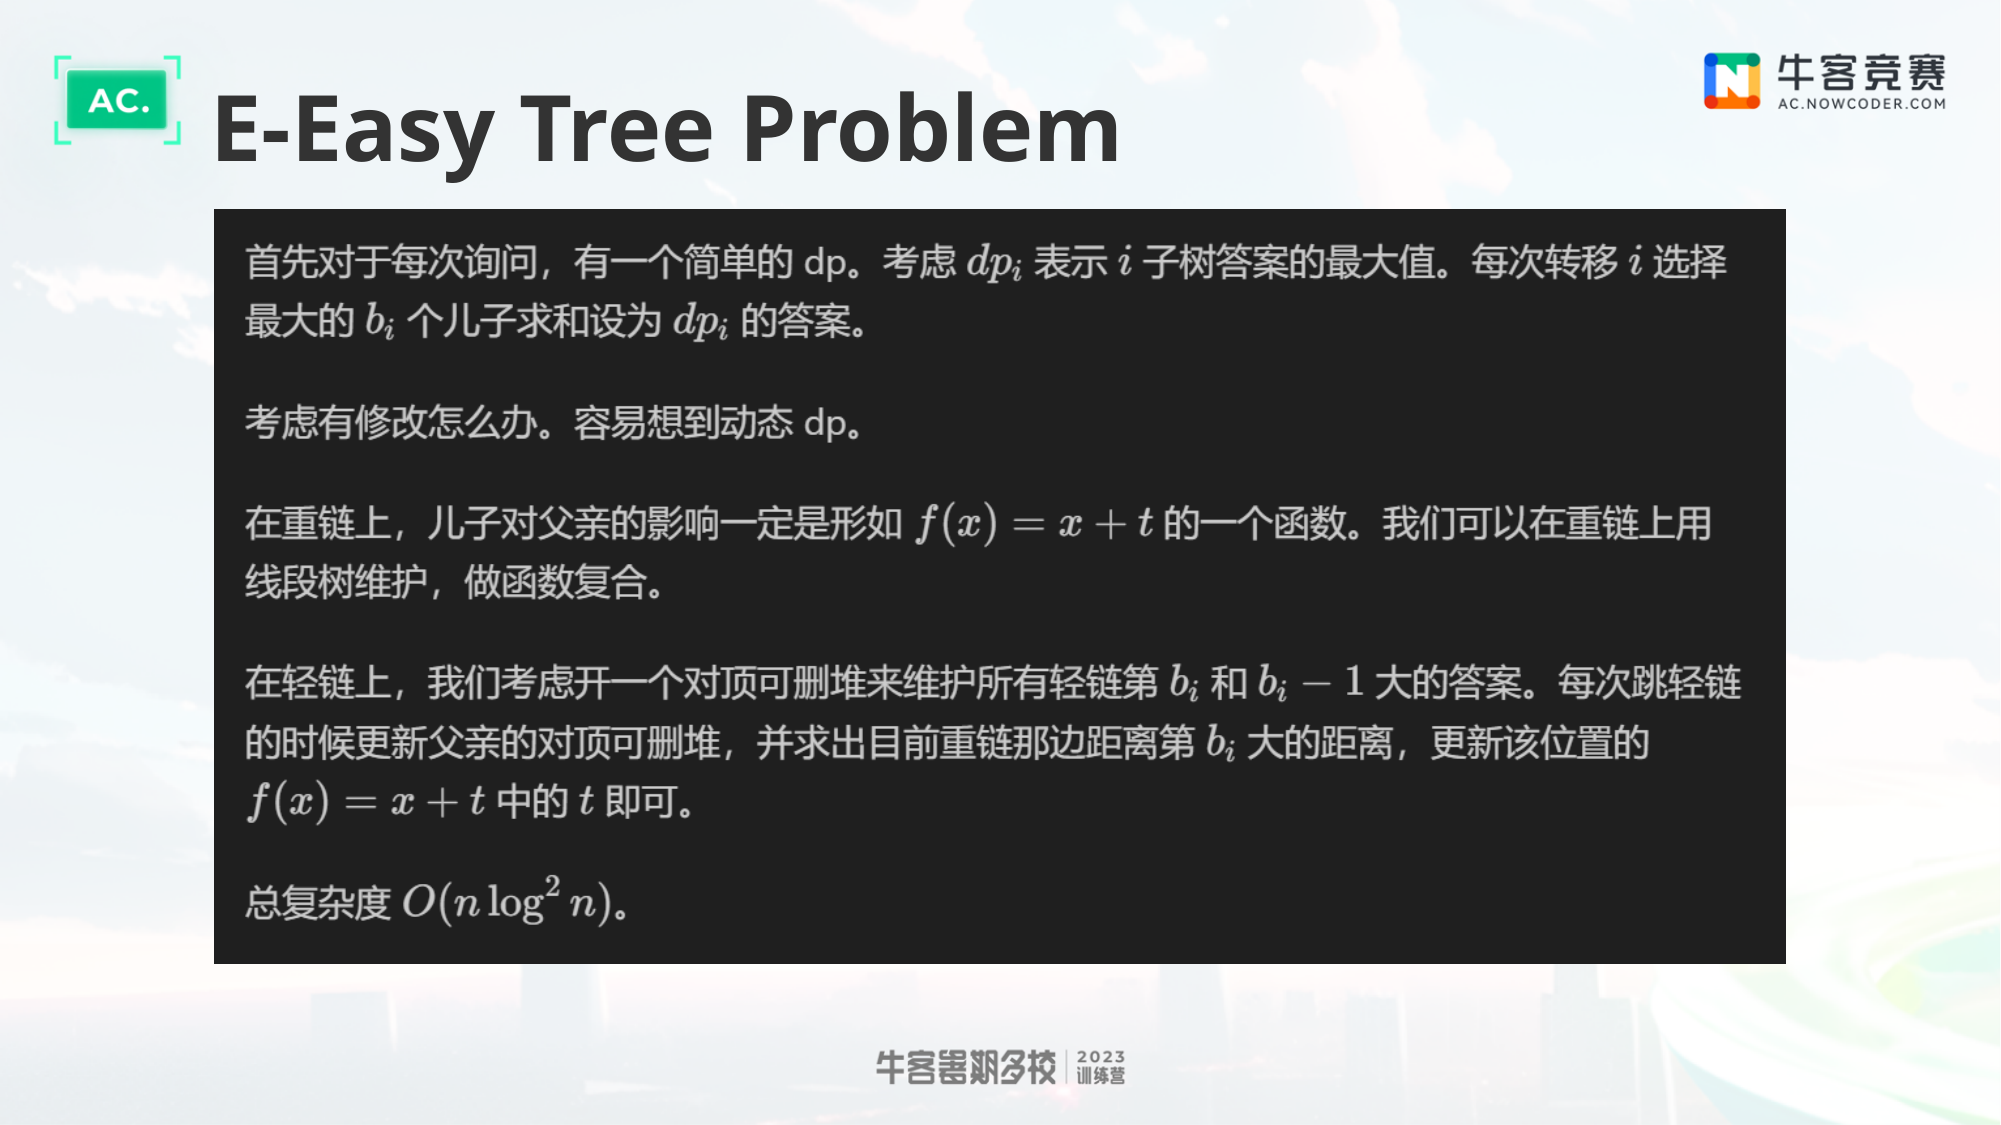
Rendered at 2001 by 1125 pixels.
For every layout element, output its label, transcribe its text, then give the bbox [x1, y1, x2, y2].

title E-Easy Tree Problem [195, 59, 1653, 203]
picture [0, 0, 2001, 1125]
